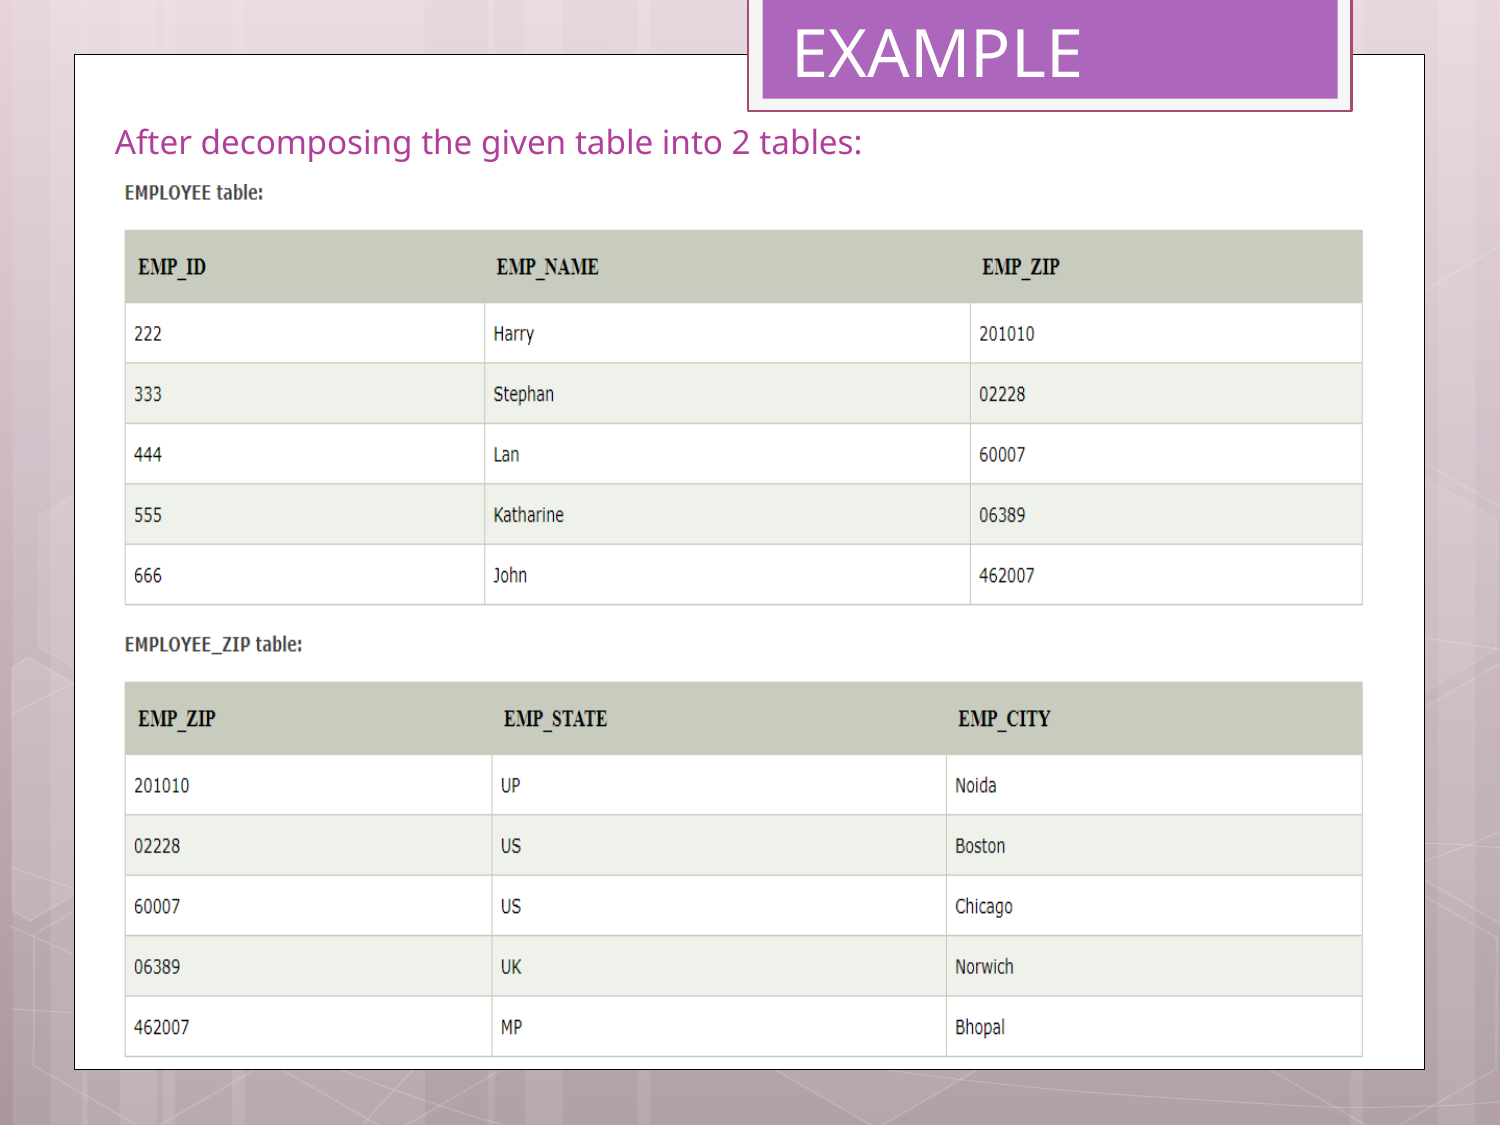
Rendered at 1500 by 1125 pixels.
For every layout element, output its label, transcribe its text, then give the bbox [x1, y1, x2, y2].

list After decomposing the given table into 2 tables: [88, 113, 1424, 1035]
text_box EXAMPLE [776, 2, 1164, 98]
picture [123, 184, 1371, 1059]
